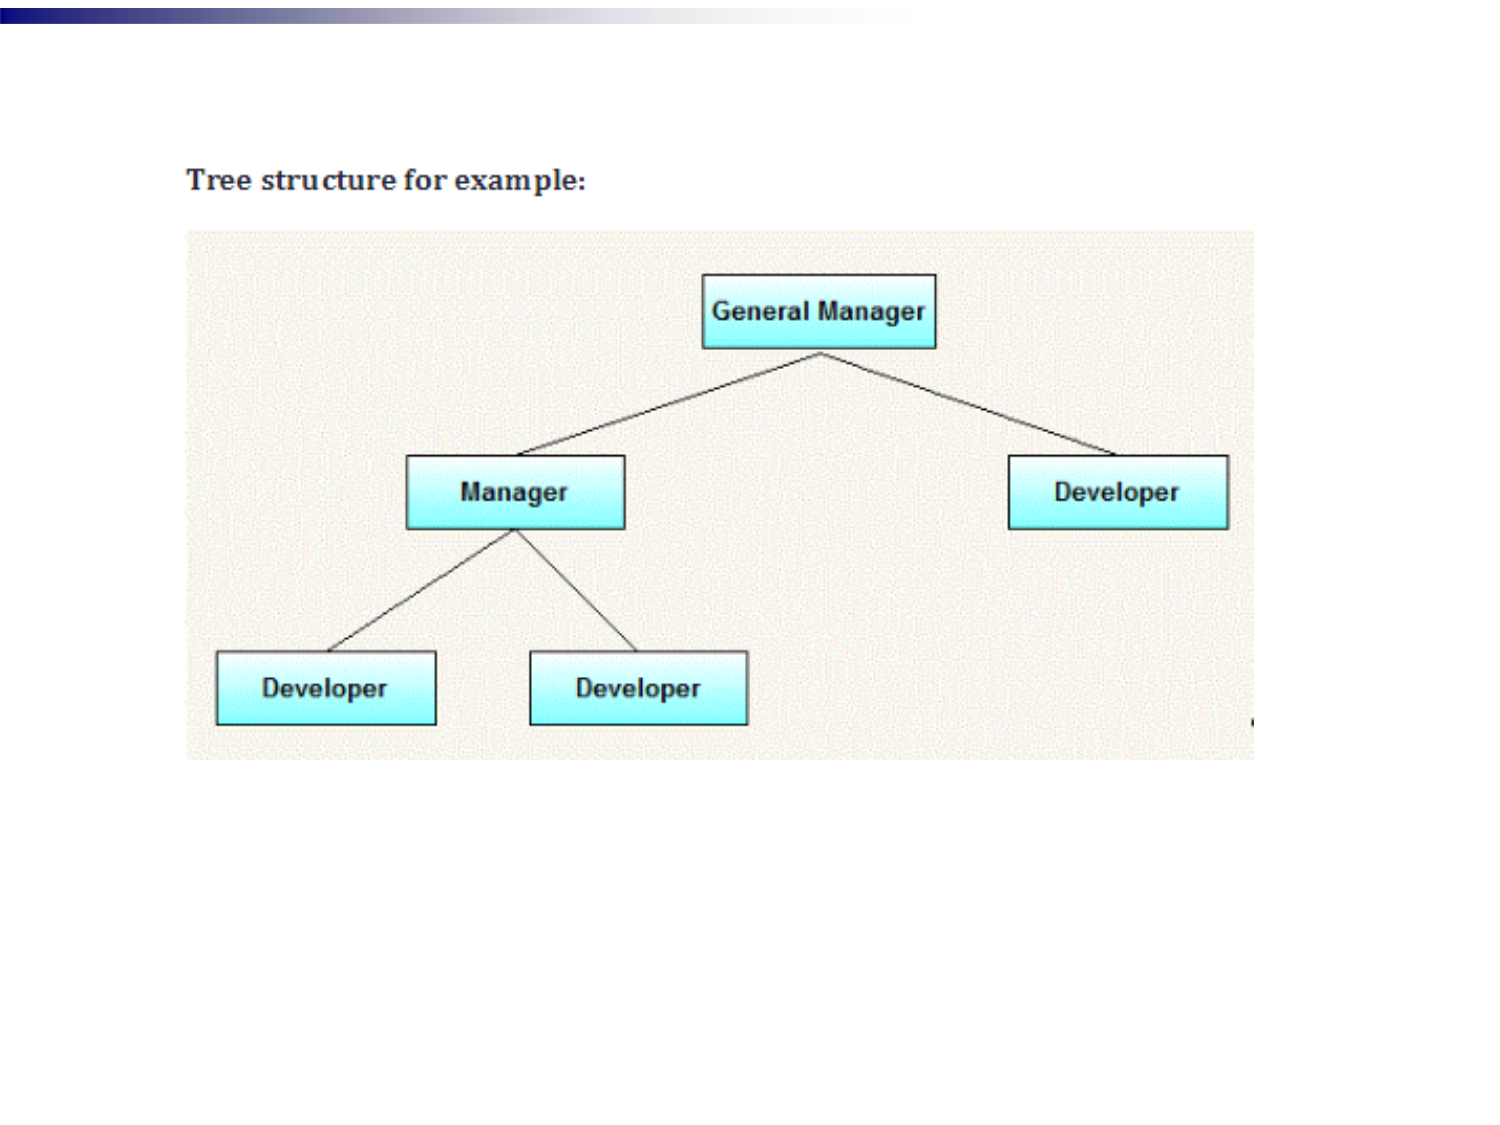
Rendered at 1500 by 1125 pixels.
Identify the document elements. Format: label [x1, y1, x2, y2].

text_box [0, 8, 923, 24]
picture [152, 163, 1254, 760]
